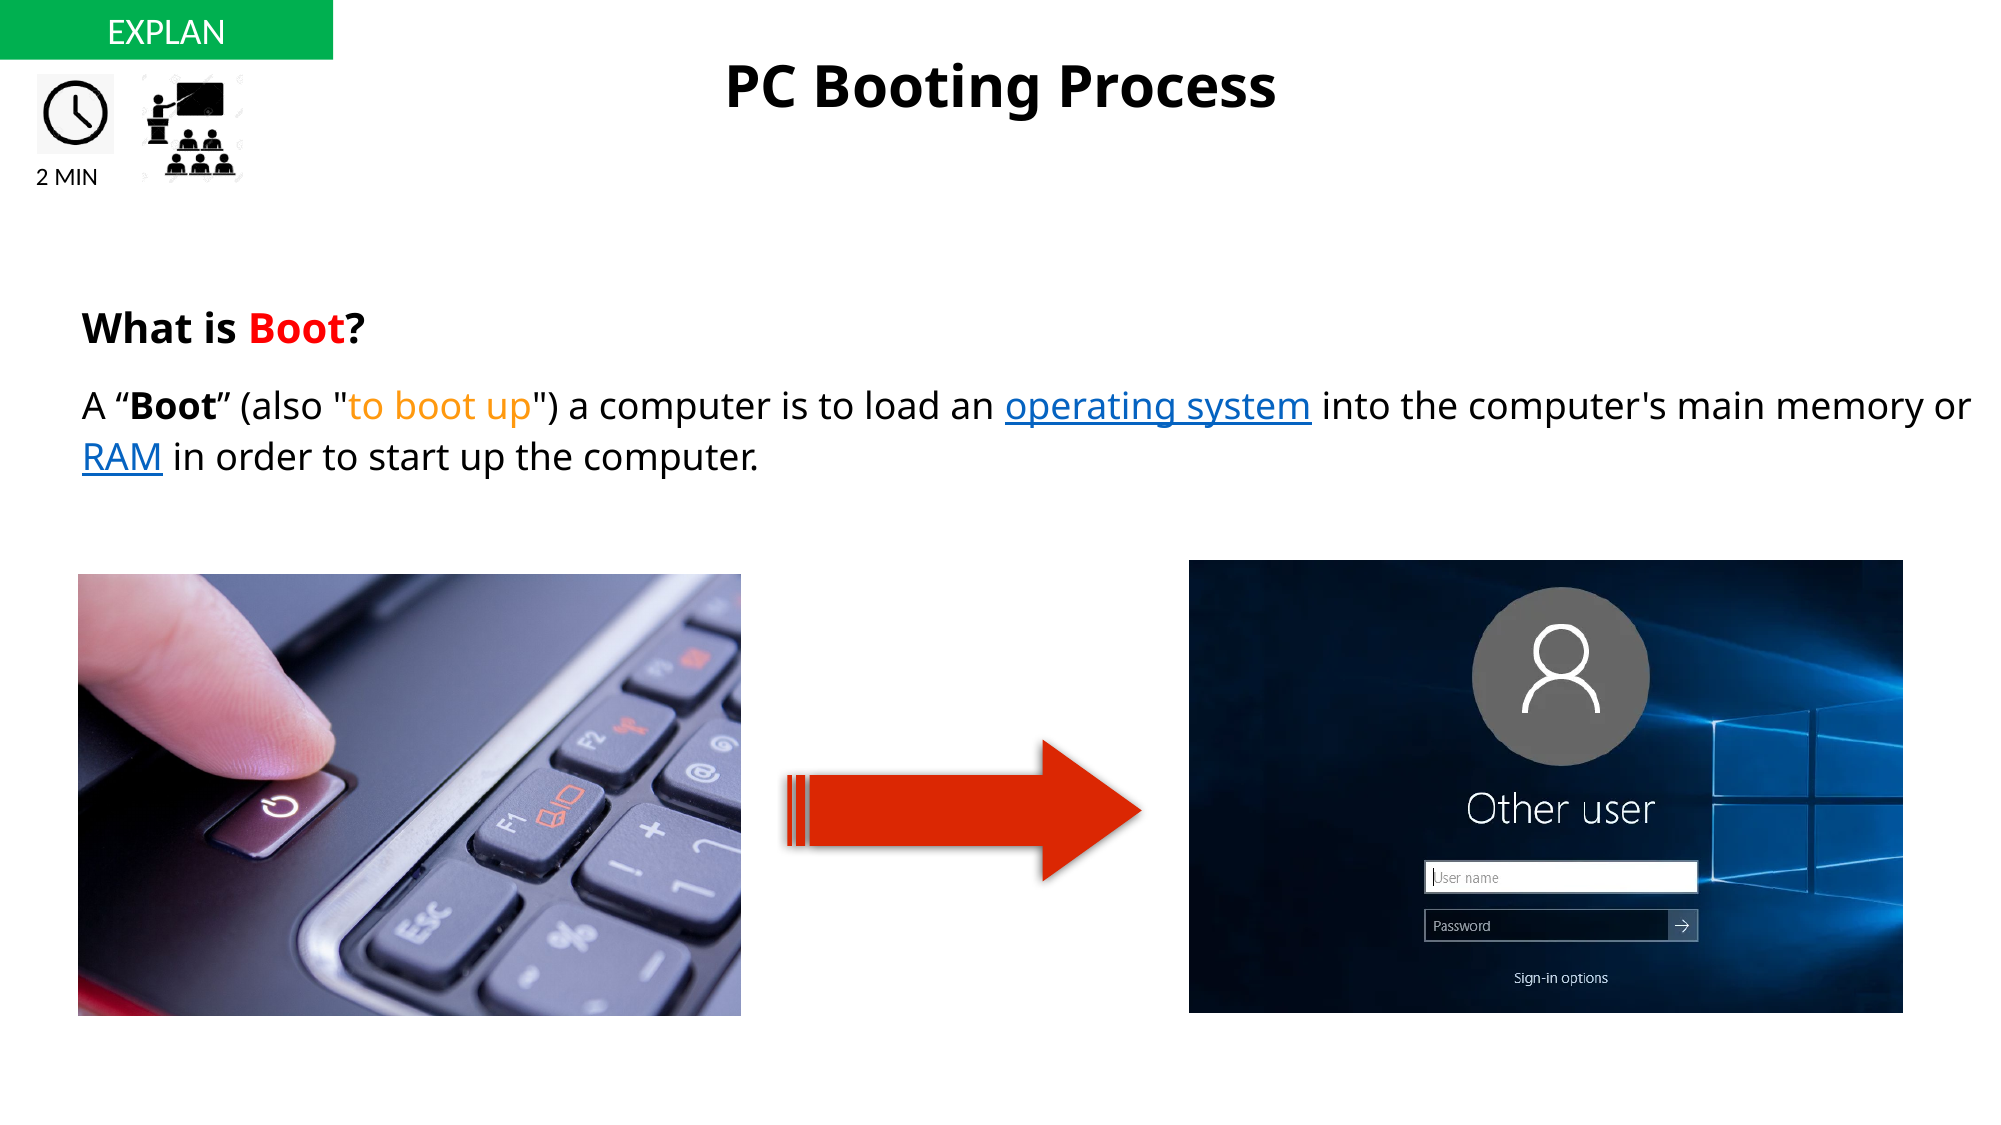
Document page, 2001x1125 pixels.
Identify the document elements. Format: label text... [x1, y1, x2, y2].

text_box [796, 775, 806, 846]
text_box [20, 74, 243, 199]
text_box PC Booting Process [326, 7, 1675, 162]
text_box [809, 739, 1142, 882]
text_box What is Boot? A “Boot” (also "to boot up") a computer is to load an operating system into the computer's main memory or RAM in order to start up the computer. [67, 294, 2000, 492]
text_box EXPLAN [0, 0, 334, 61]
picture [1188, 560, 1903, 1013]
picture [78, 574, 741, 1016]
text_box [787, 775, 792, 846]
